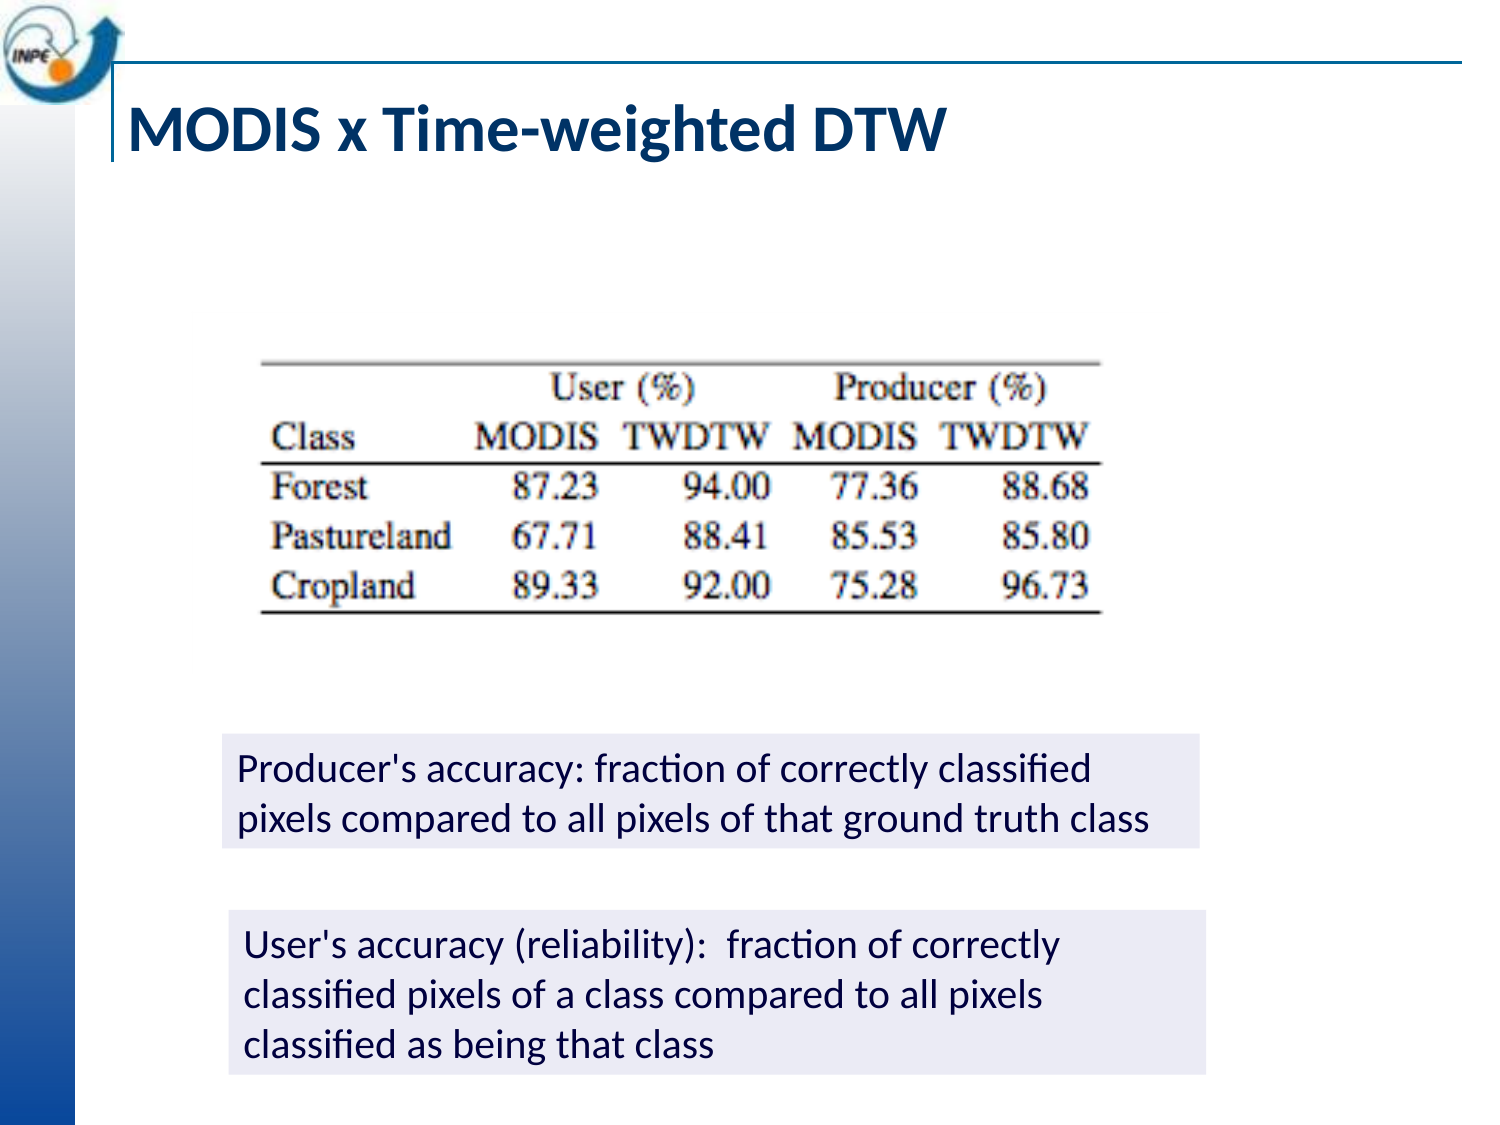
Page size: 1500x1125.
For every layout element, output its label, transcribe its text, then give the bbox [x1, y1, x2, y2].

title MODIS x Time-weighted DTW [112, 62, 1450, 188]
picture [0, 0, 125, 105]
text_box Producer's accuracy: fraction of correctly classified pixels compared to all pixels of that ground truth class [222, 733, 1200, 849]
picture [190, 311, 1169, 674]
text_box User's accuracy (reliability): fraction of correctly classified pixels of a class compared to all pixels classified as being that class [228, 909, 1207, 1075]
